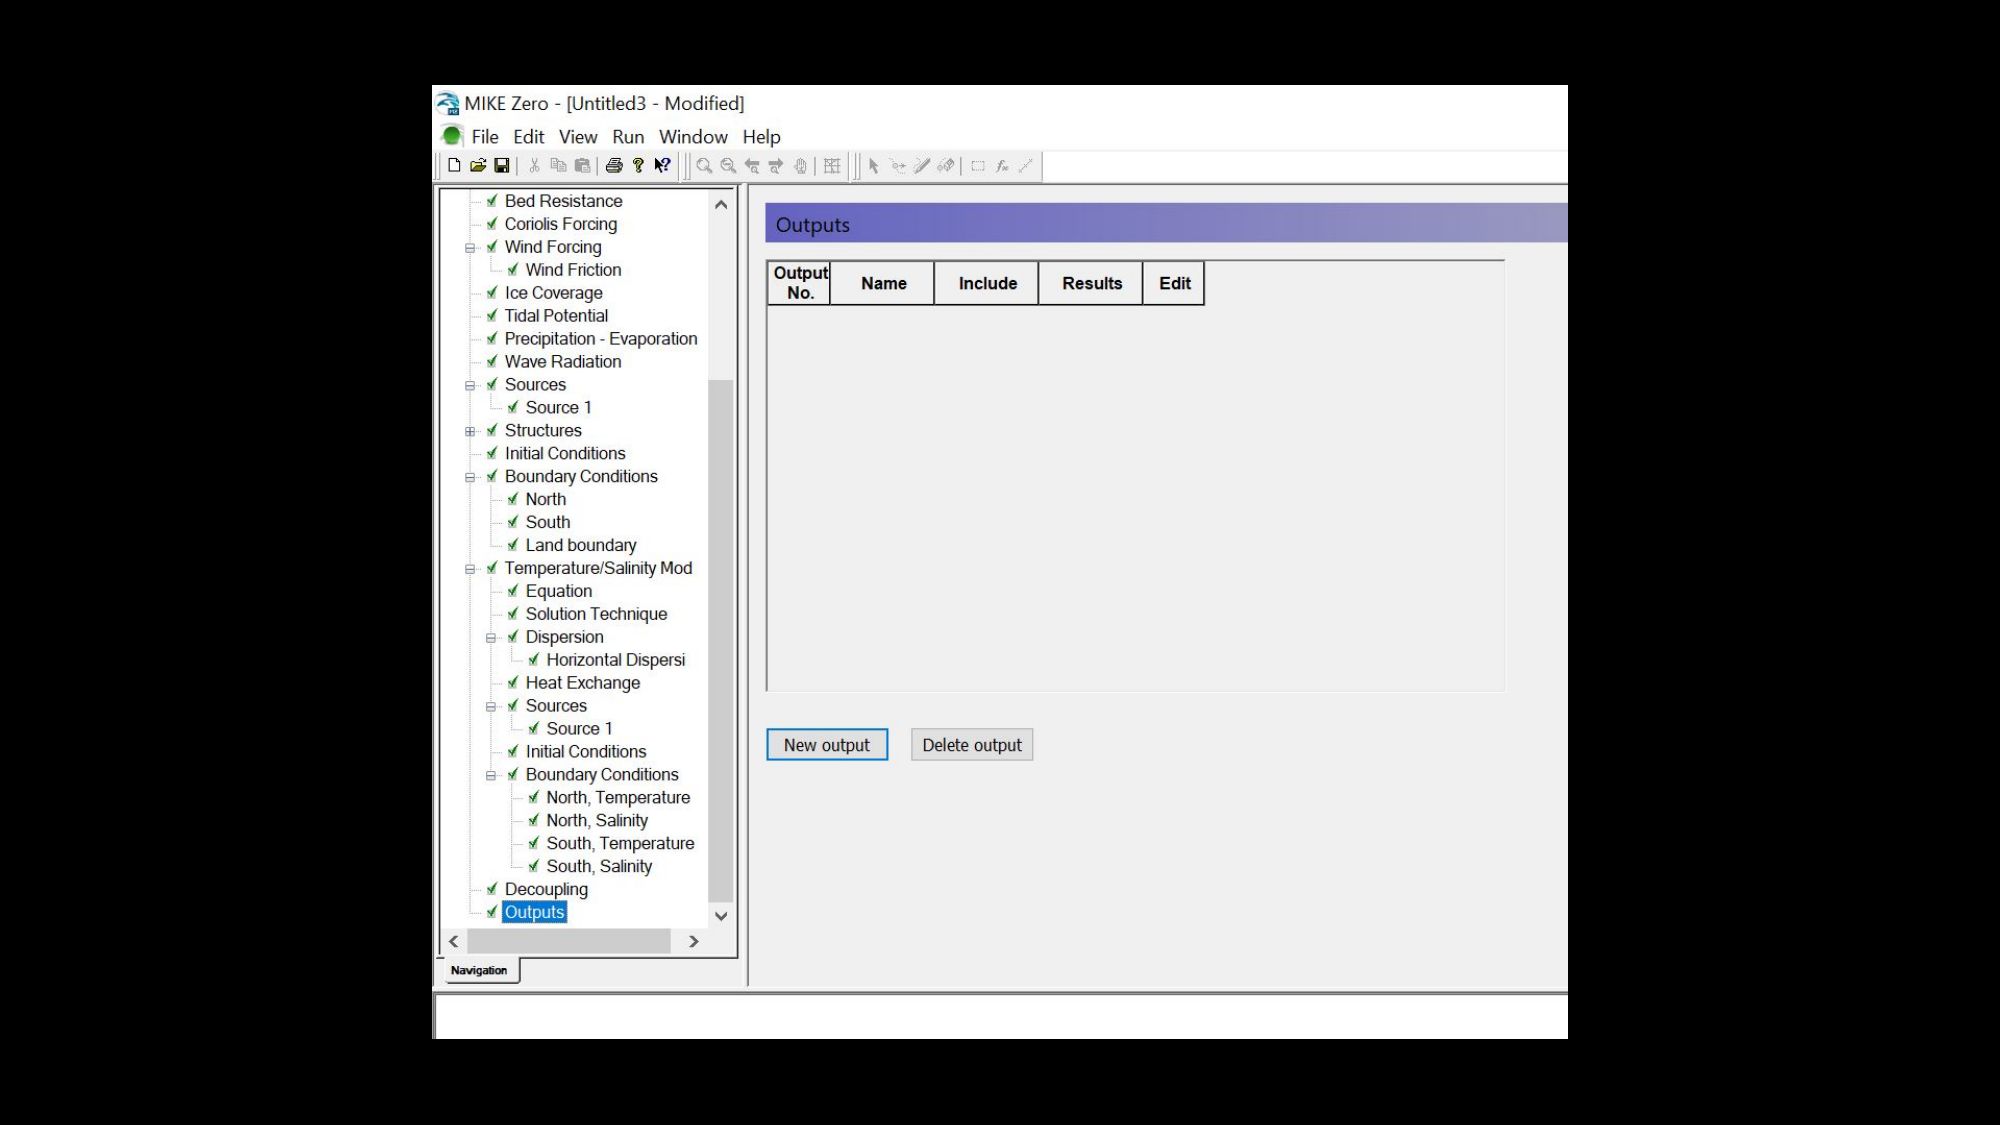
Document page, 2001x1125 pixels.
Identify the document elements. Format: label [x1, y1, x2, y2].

picture [432, 85, 1568, 1039]
